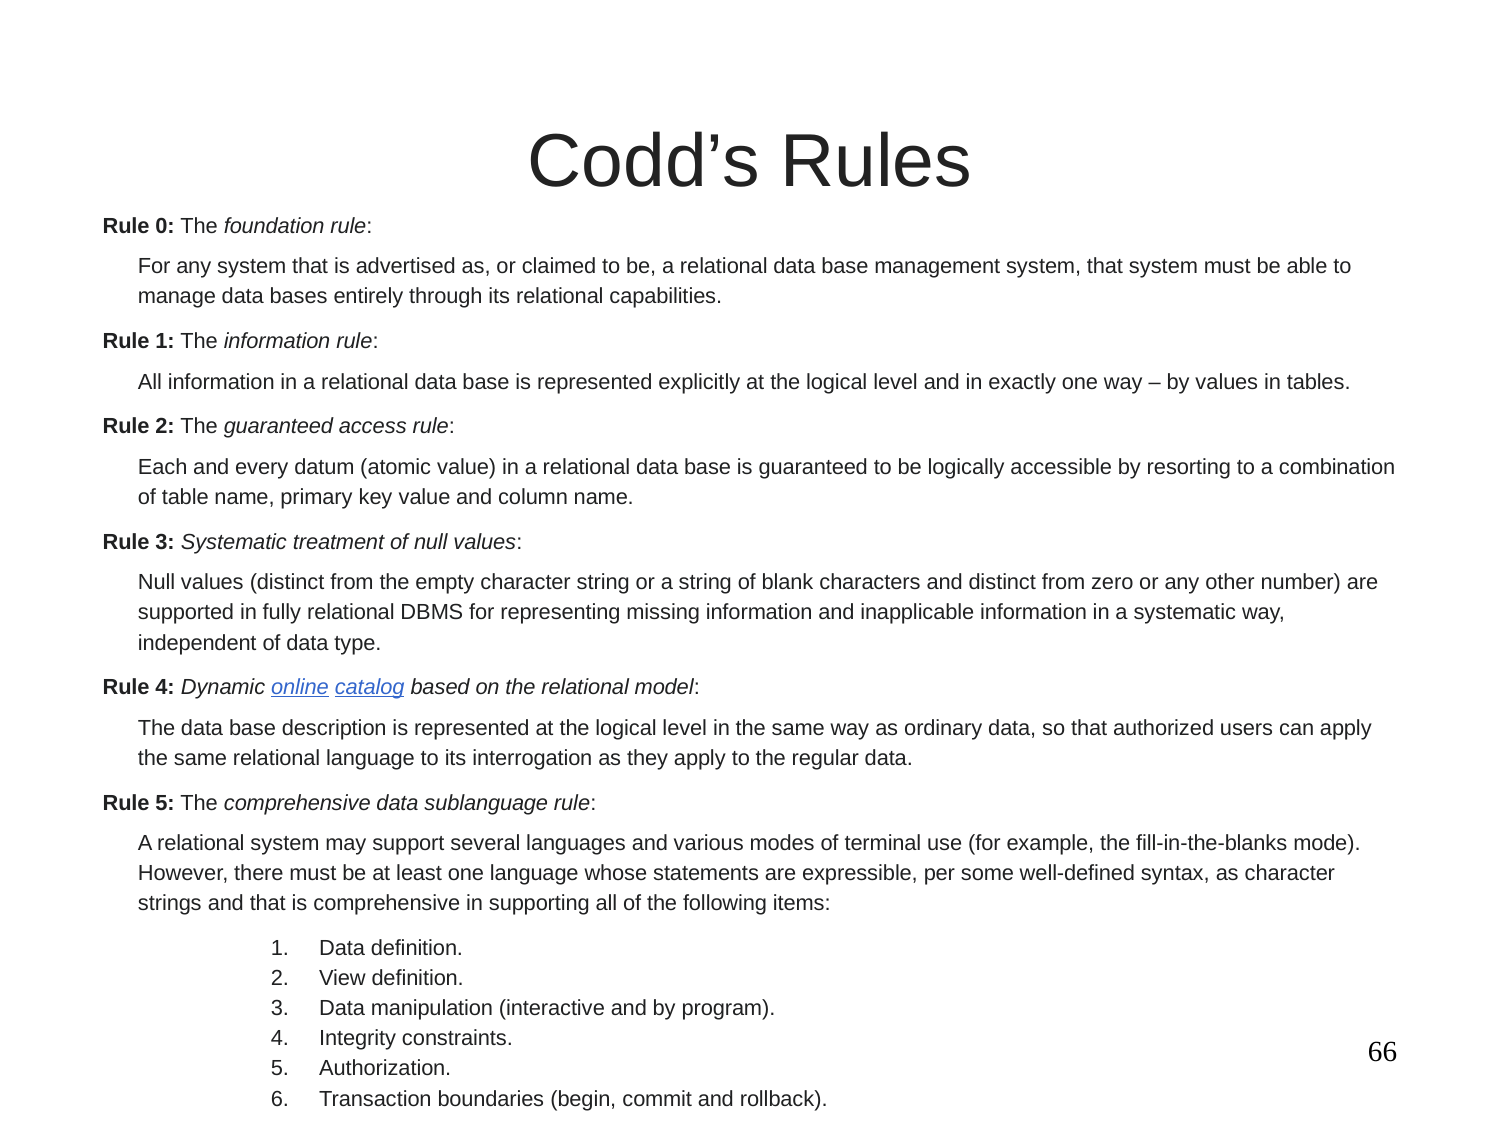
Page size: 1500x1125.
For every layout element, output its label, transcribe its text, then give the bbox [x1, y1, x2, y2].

slide_number ‹#› [1074, 1024, 1413, 1103]
title Codd’s Rules [87, 62, 1413, 200]
list Rule 0: The foundation rule: For any system that is advertised as, or claimed to be, a relational data base management system, that system must be able to manage data bases entirely through its relational capabilities. Rule 1: The information rule: All information in a relational data base is represented explicitly at the logical level and in exactly one way – by values in tables. Rule 2: The guaranteed access rule: Each and every datum (atomic value) in a relational data base is guaranteed to be logically accessible by resorting to a combination of table name, primary key value and column name. Rule 3: Systematic treatment of null values: Null values (distinct from the empty character string or a string of blank characters and distinct from zero or any other number) are supported in fully relational DBMS for representing missing information and inapplicable information in a systematic way, independent of data type. Rule 4: Dynamic online catalog based on the relational model: The data base description is represented at the logical level in the same way as ordinary data, so that authorized users can apply the same relational language to its interrogation as they apply to the regular data. Rule 5: The comprehensive data sublanguage rule: A relational system may support several languages and various modes of terminal use (for example, the fill-in-the-blanks mode). However, there must be at least one language whose statements are expressible, per some well-defined syntax, as character strings and that is comprehensive in supporting all of the following items: Data definition. View definition. Data manipulation (interactive and by program). Integrity constraints. Authorization. Transaction boundaries (begin, commit and rollback). [87, 200, 1413, 950]
